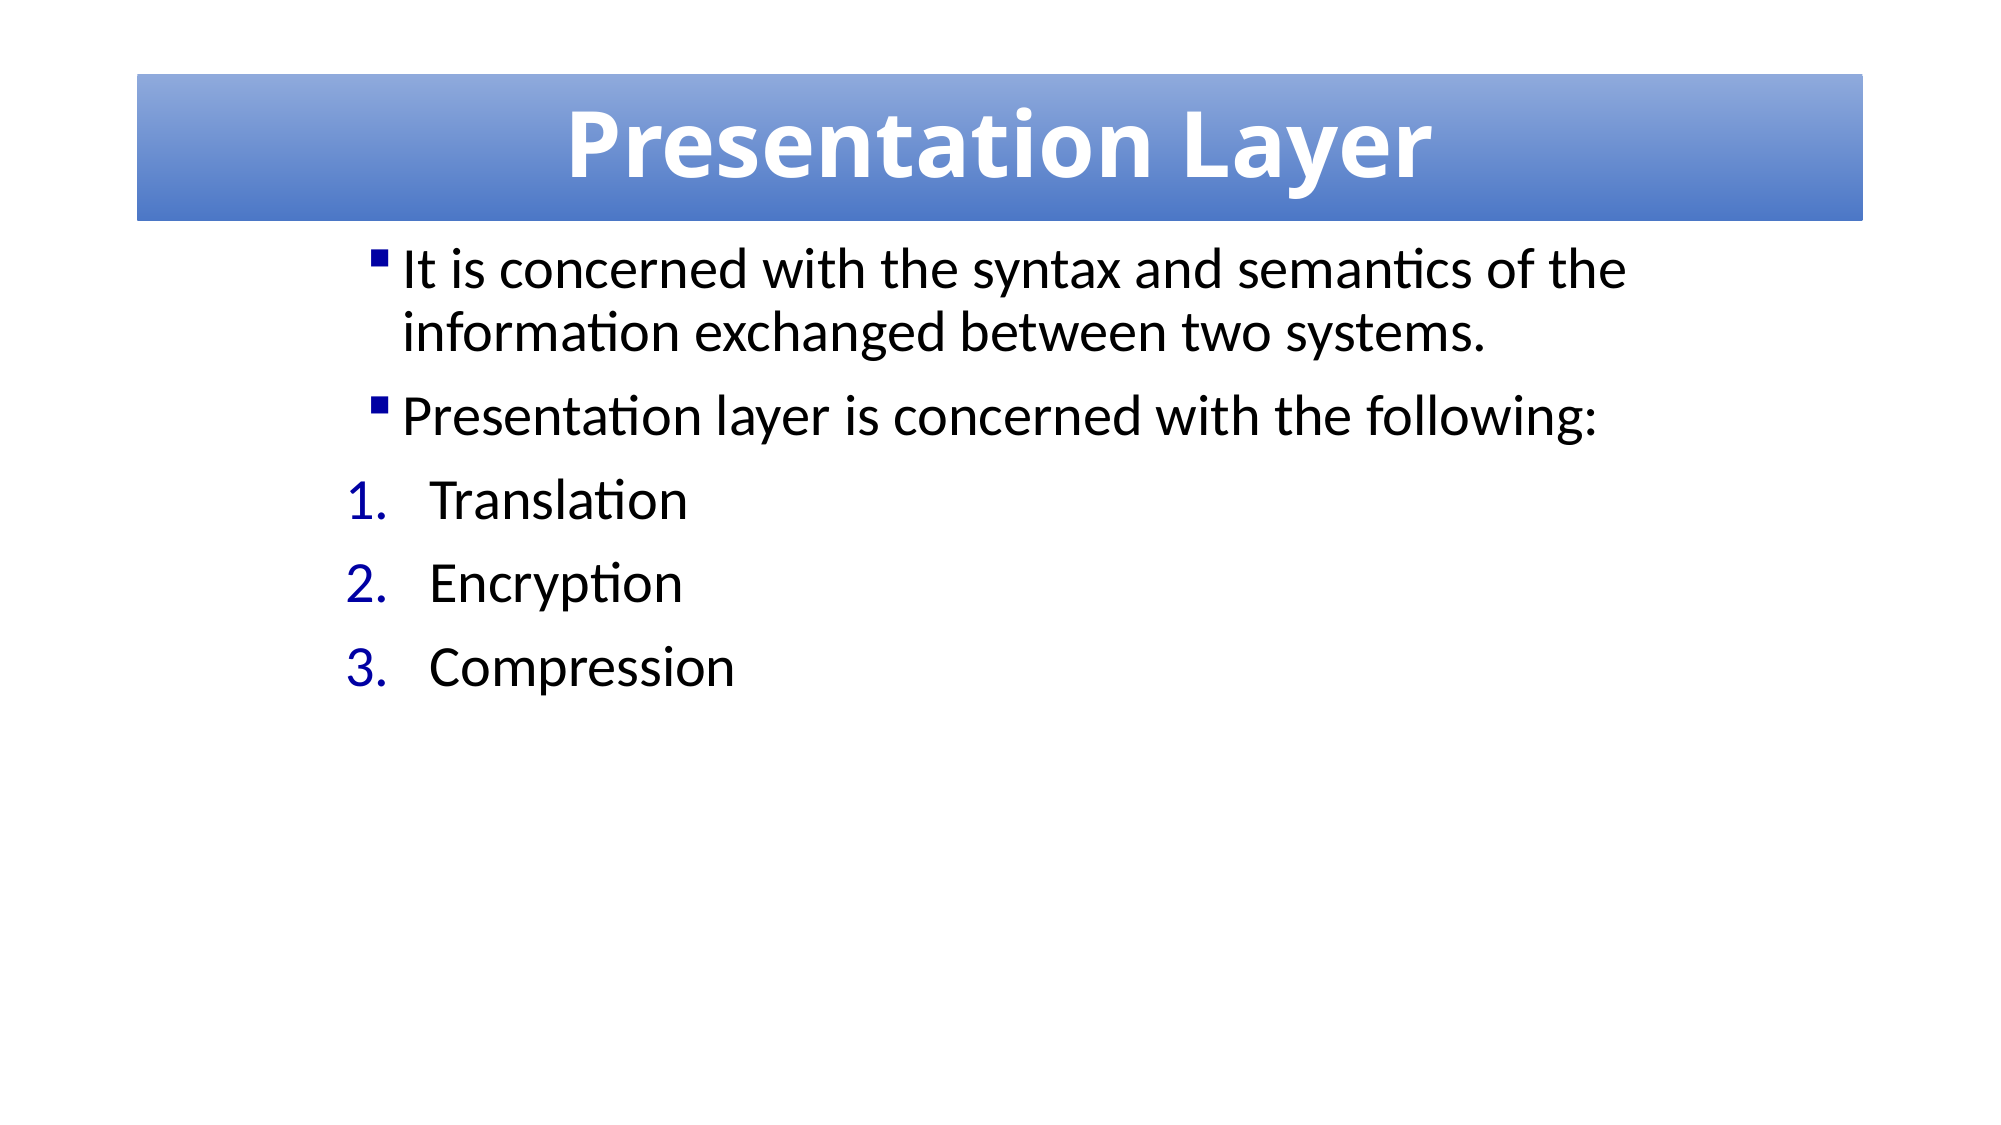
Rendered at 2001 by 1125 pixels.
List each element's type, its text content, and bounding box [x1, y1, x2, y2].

picture [361, 168, 1112, 198]
list It is concerned with the syntax and semantics of the information exchanged between two systems. Presentation layer is concerned with the following: Translation Encryption Compression [329, 230, 1677, 994]
title Presentation Layer [137, 74, 1863, 221]
